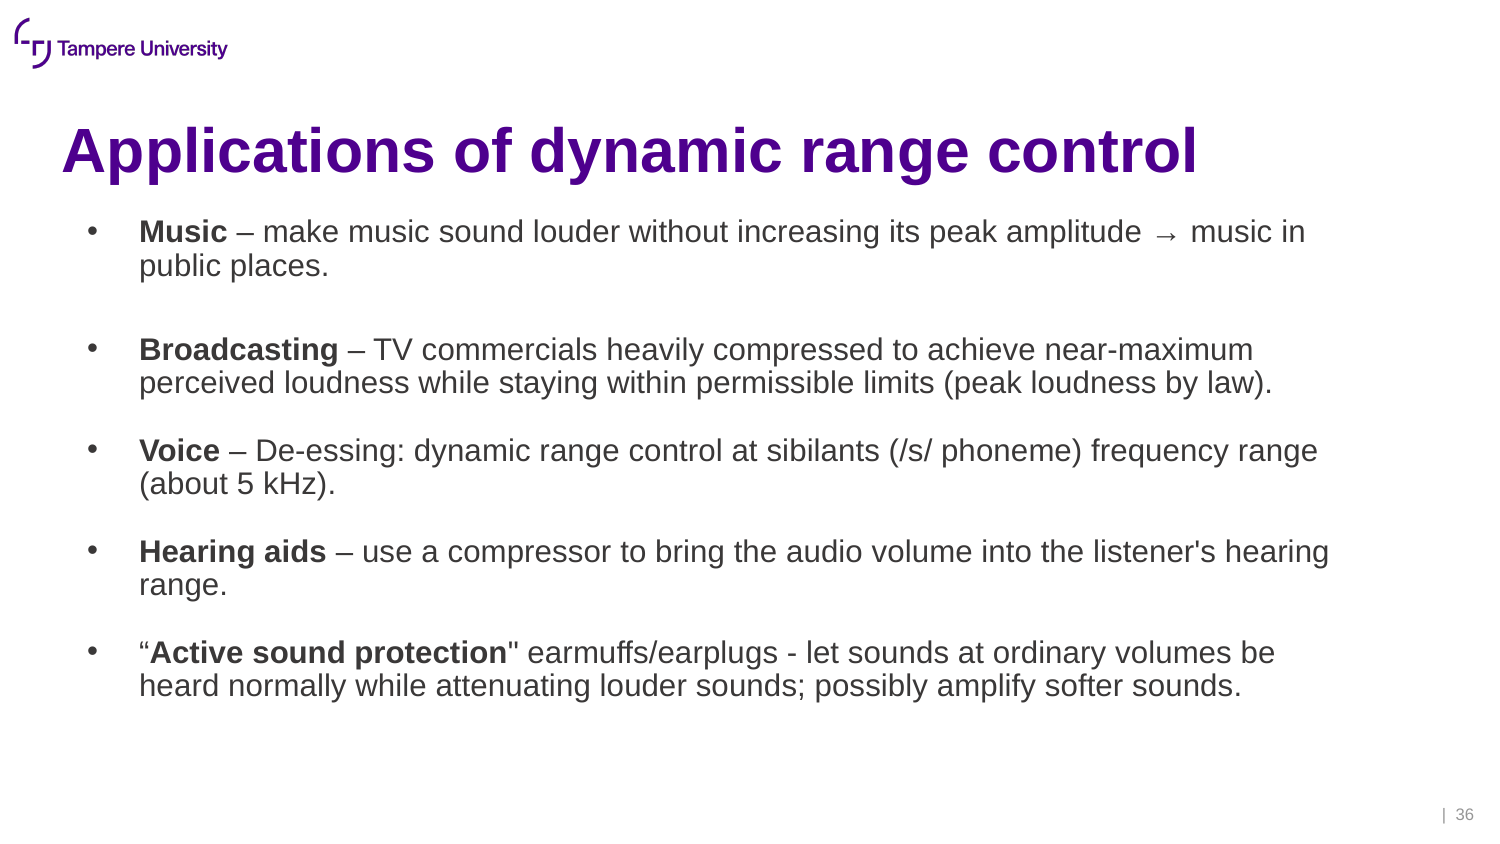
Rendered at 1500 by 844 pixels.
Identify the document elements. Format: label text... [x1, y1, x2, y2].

list Music – make music sound louder without increasing its peak amplitude → music in public places. Broadcasting – TV commercials heavily compressed to achieve near-maximum perceived loudness while staying within permissible limits (peak loudness by law). Voice – De-essing: dynamic range control at sibilants (/s/ phoneme) frequency range (about 5 kHz). Hearing aids – use a compressor to bring the audio volume into the listener's hearing range. “Active sound protection" earmuffs/earplugs - let sounds at ordinary volumes be heard normally while attenuating louder sounds; possibly amplify softer sounds. [52, 210, 1347, 746]
title Applications of dynamic range control [50, 112, 1345, 192]
picture [3, 4, 241, 80]
slide_number | 36 [1439, 798, 1486, 830]
